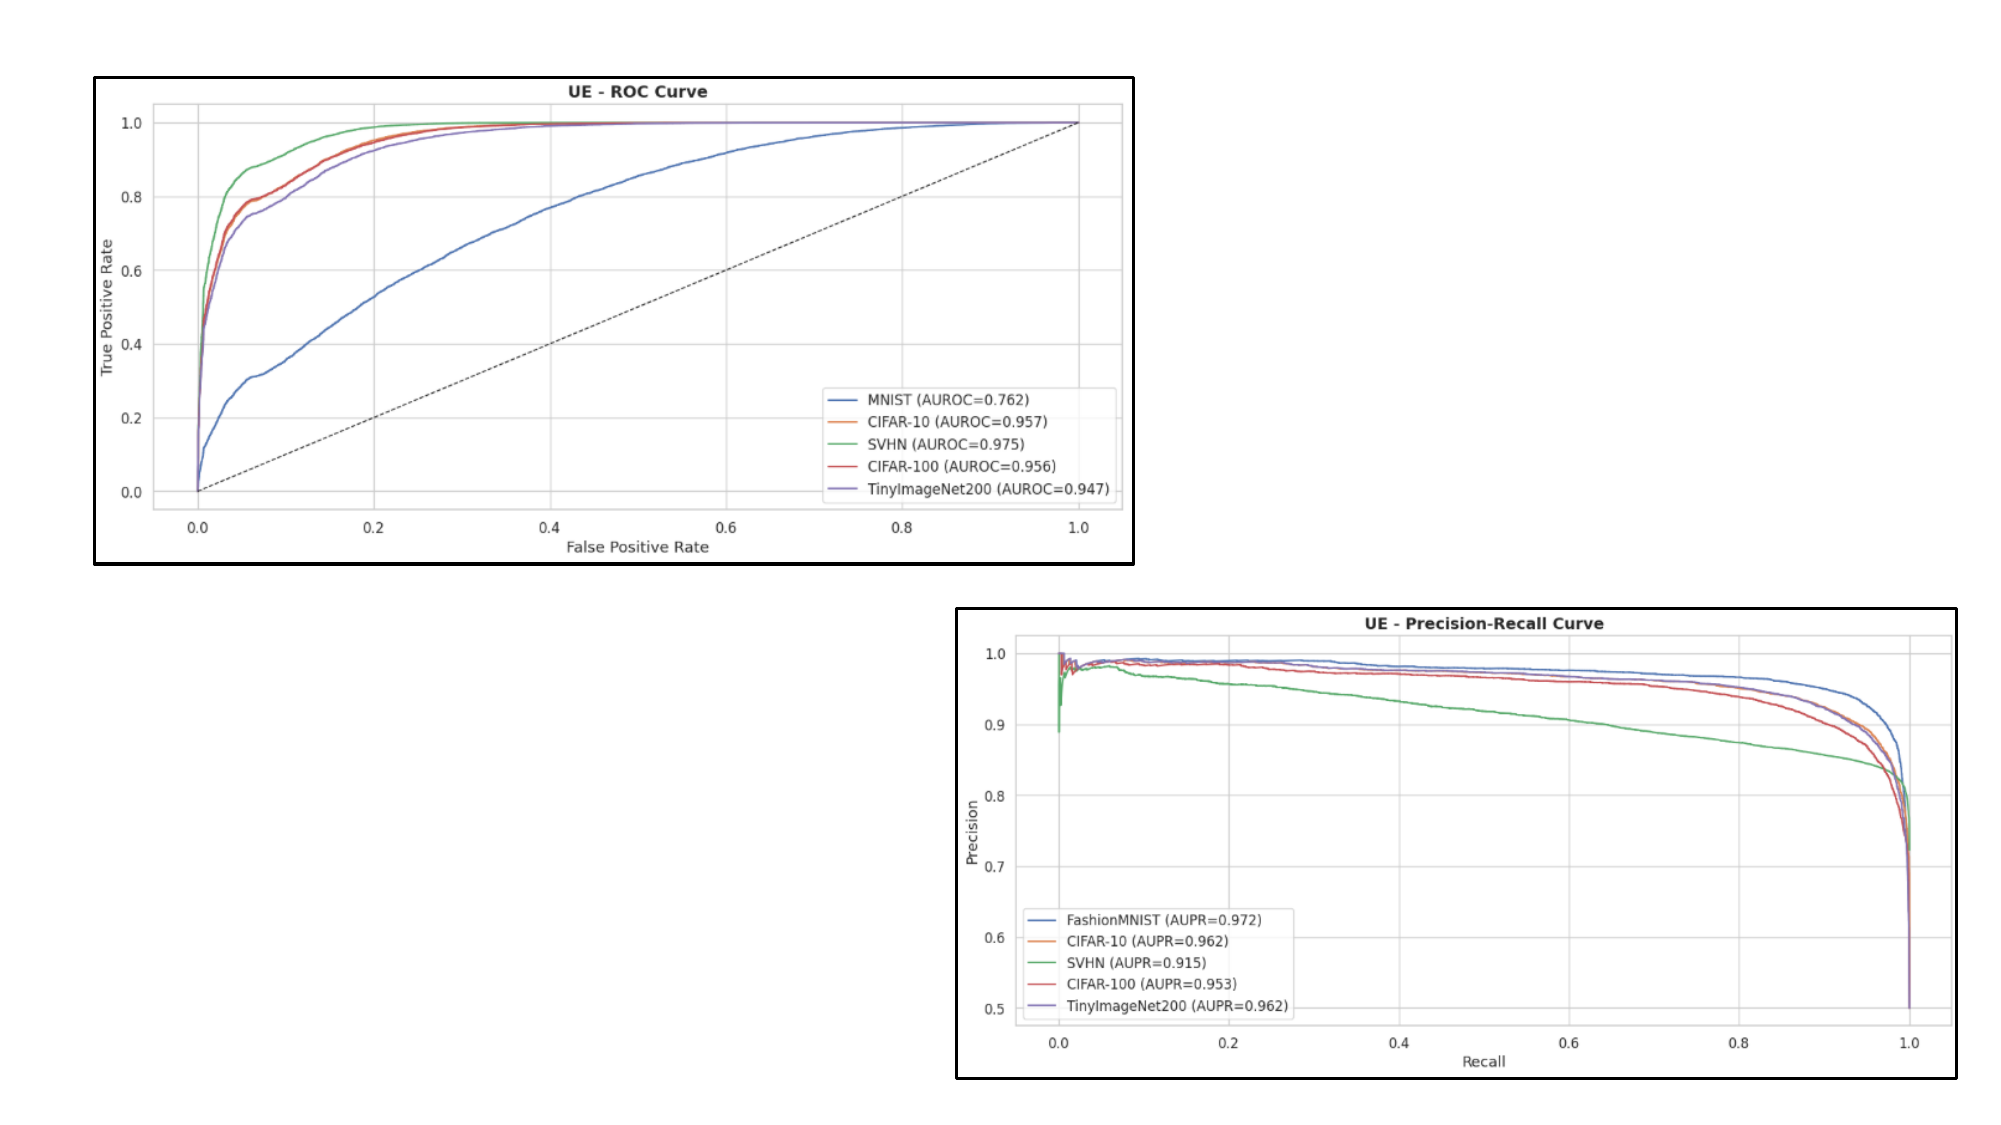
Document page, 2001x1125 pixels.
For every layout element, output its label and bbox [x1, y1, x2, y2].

picture [957, 609, 1955, 1077]
picture [95, 78, 1132, 563]
